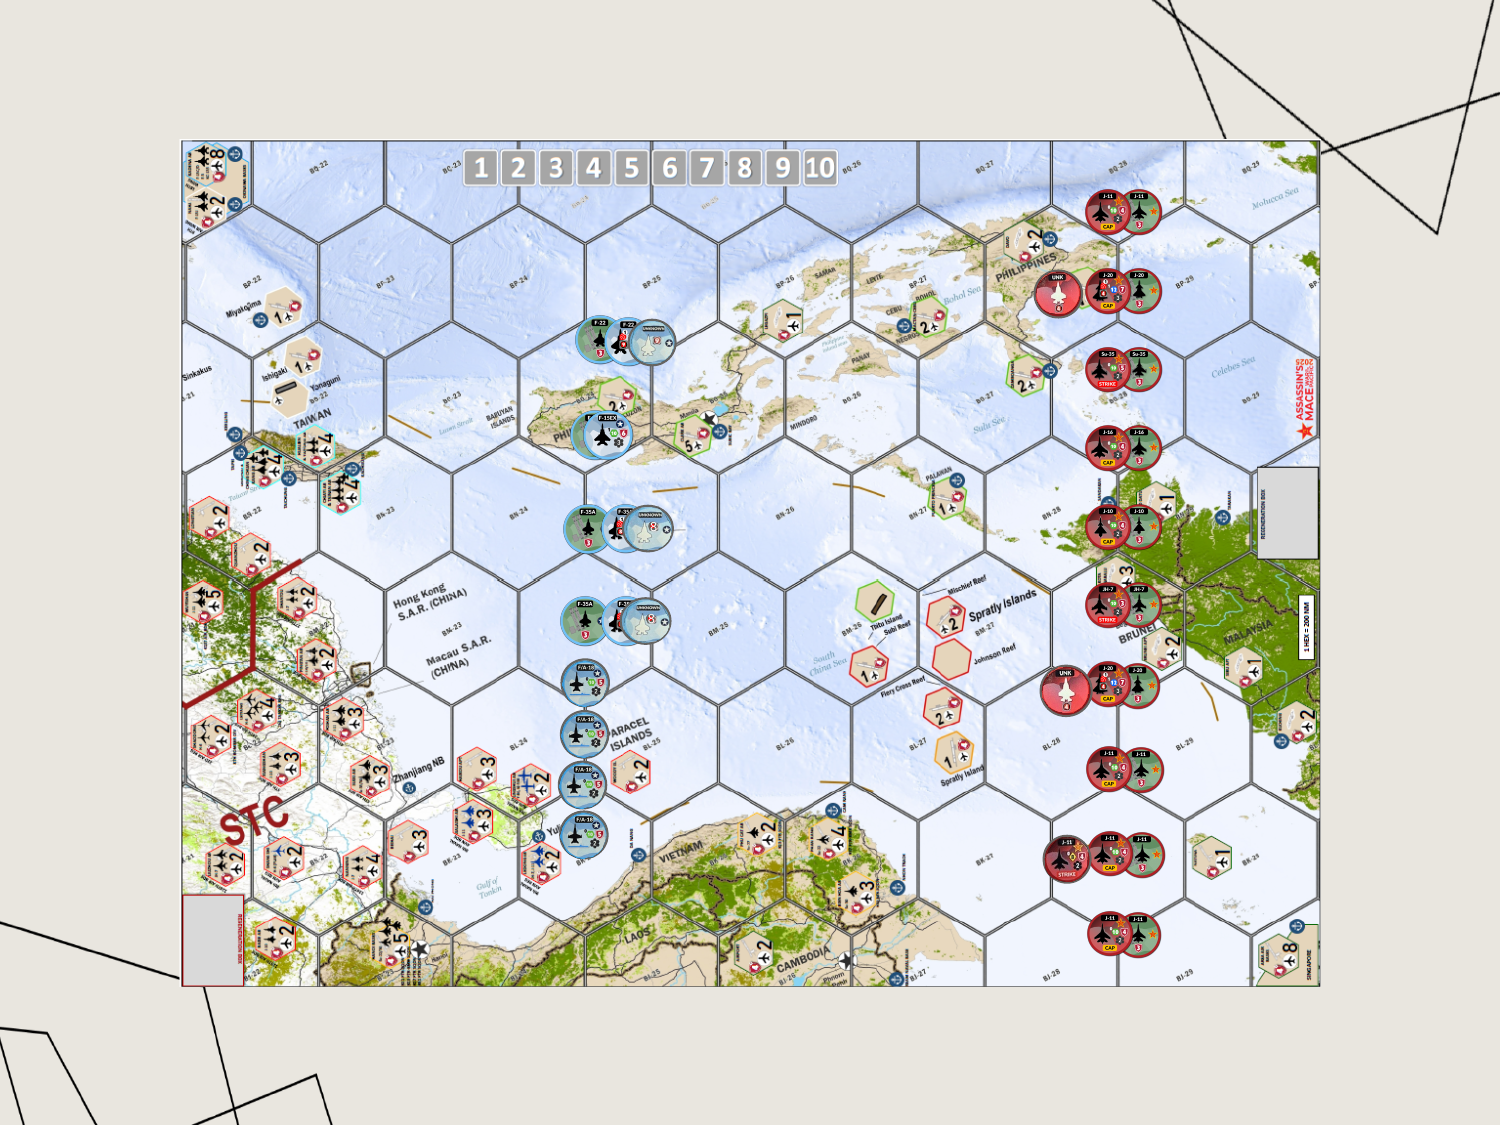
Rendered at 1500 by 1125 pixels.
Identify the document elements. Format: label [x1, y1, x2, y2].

text_box [628, 319, 676, 366]
text_box [560, 710, 609, 758]
picture [0, 0, 1500, 1125]
text_box [561, 659, 609, 707]
text_box [560, 811, 608, 859]
text_box [1034, 270, 1083, 318]
text_box [558, 761, 607, 809]
text_box [1043, 835, 1091, 883]
text_box [622, 505, 673, 552]
text_box [620, 598, 671, 644]
text_box [1040, 665, 1092, 717]
